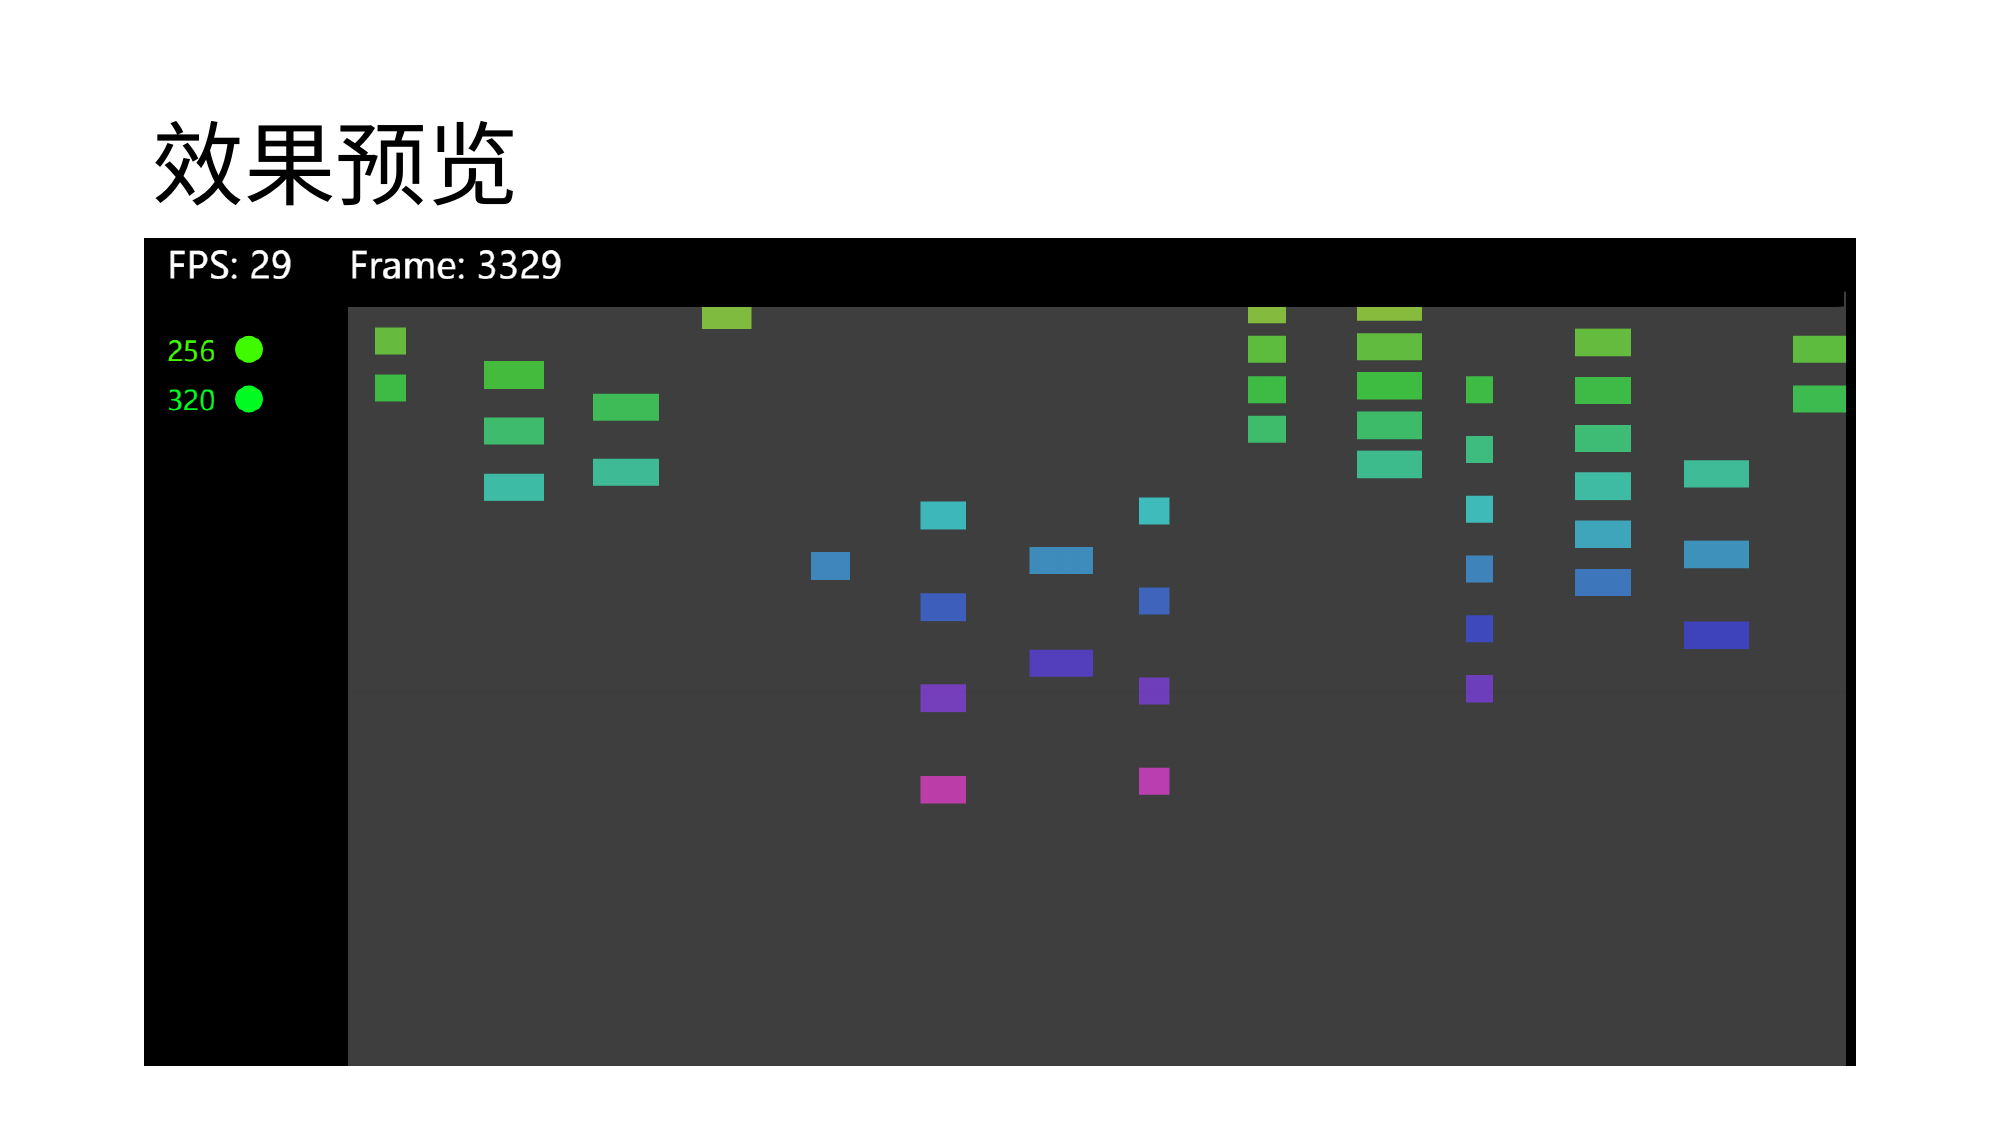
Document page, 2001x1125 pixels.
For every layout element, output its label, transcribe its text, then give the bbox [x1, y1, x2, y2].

picture [144, 238, 1856, 1066]
title 效果预览 [137, 59, 1863, 278]
